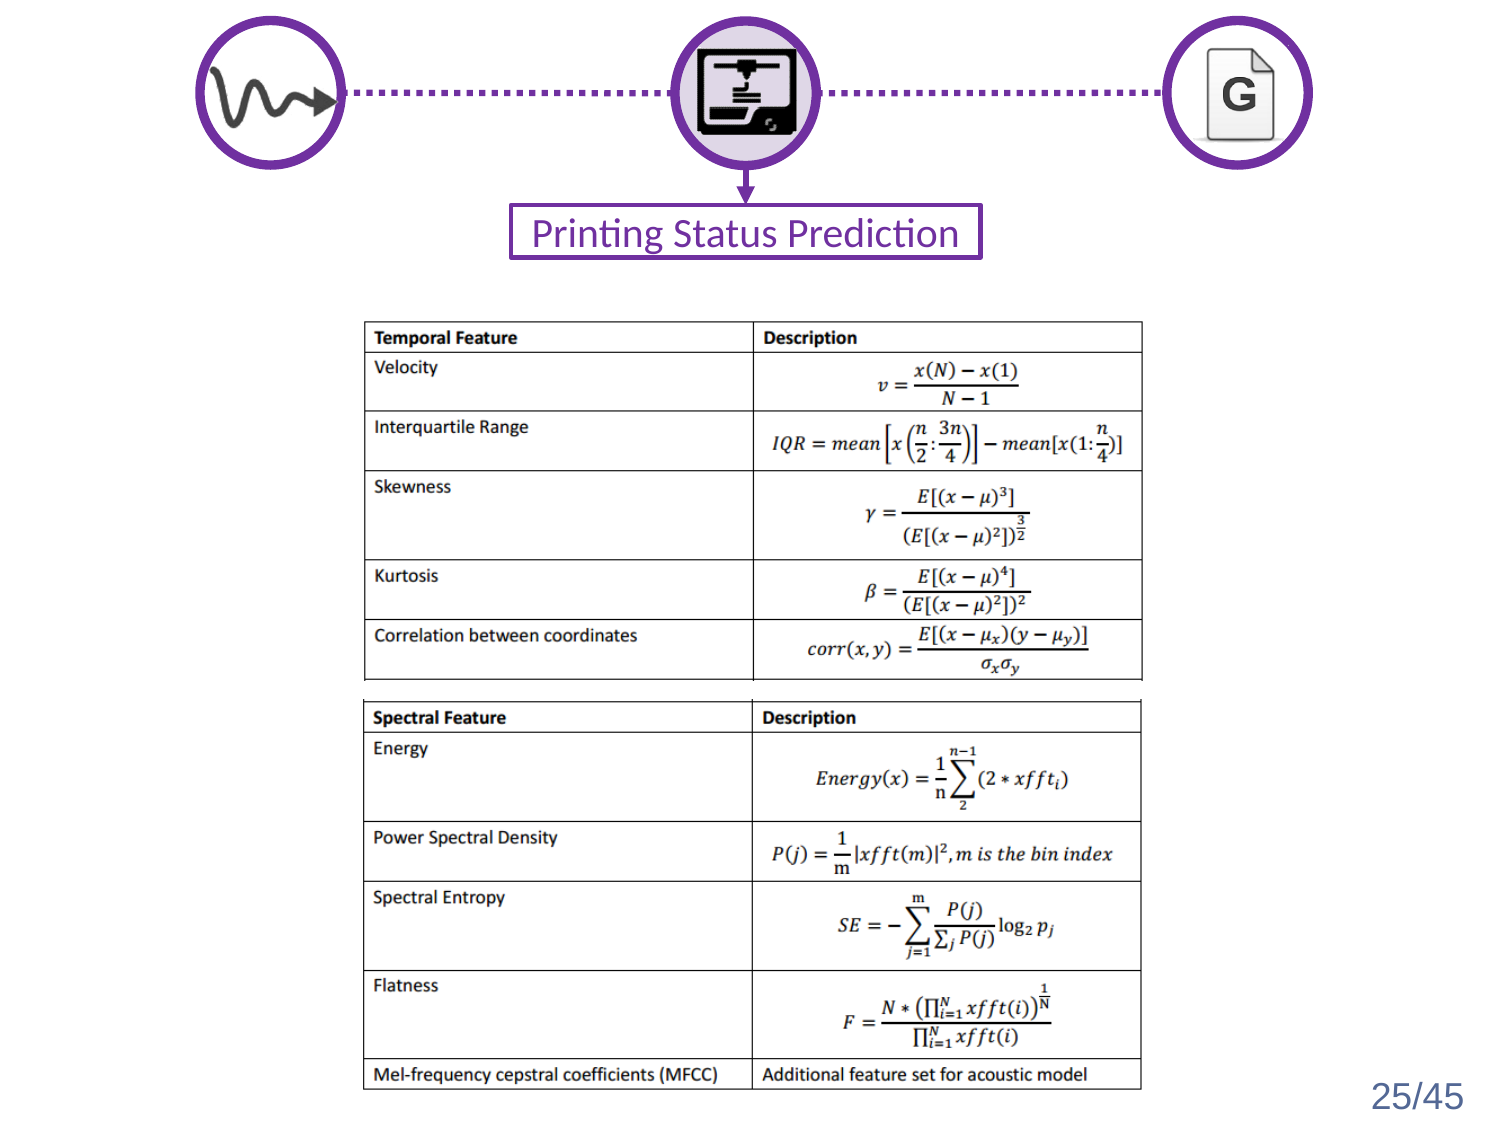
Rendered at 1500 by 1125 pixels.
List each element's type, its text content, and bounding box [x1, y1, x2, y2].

text_box [696, 147, 795, 168]
picture [362, 699, 1146, 1092]
text_box Printing Status Prediction [509, 203, 982, 259]
text_box [673, 19, 818, 141]
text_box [199, 20, 342, 166]
picture [695, 47, 800, 140]
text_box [1166, 20, 1309, 166]
picture [362, 317, 1146, 681]
